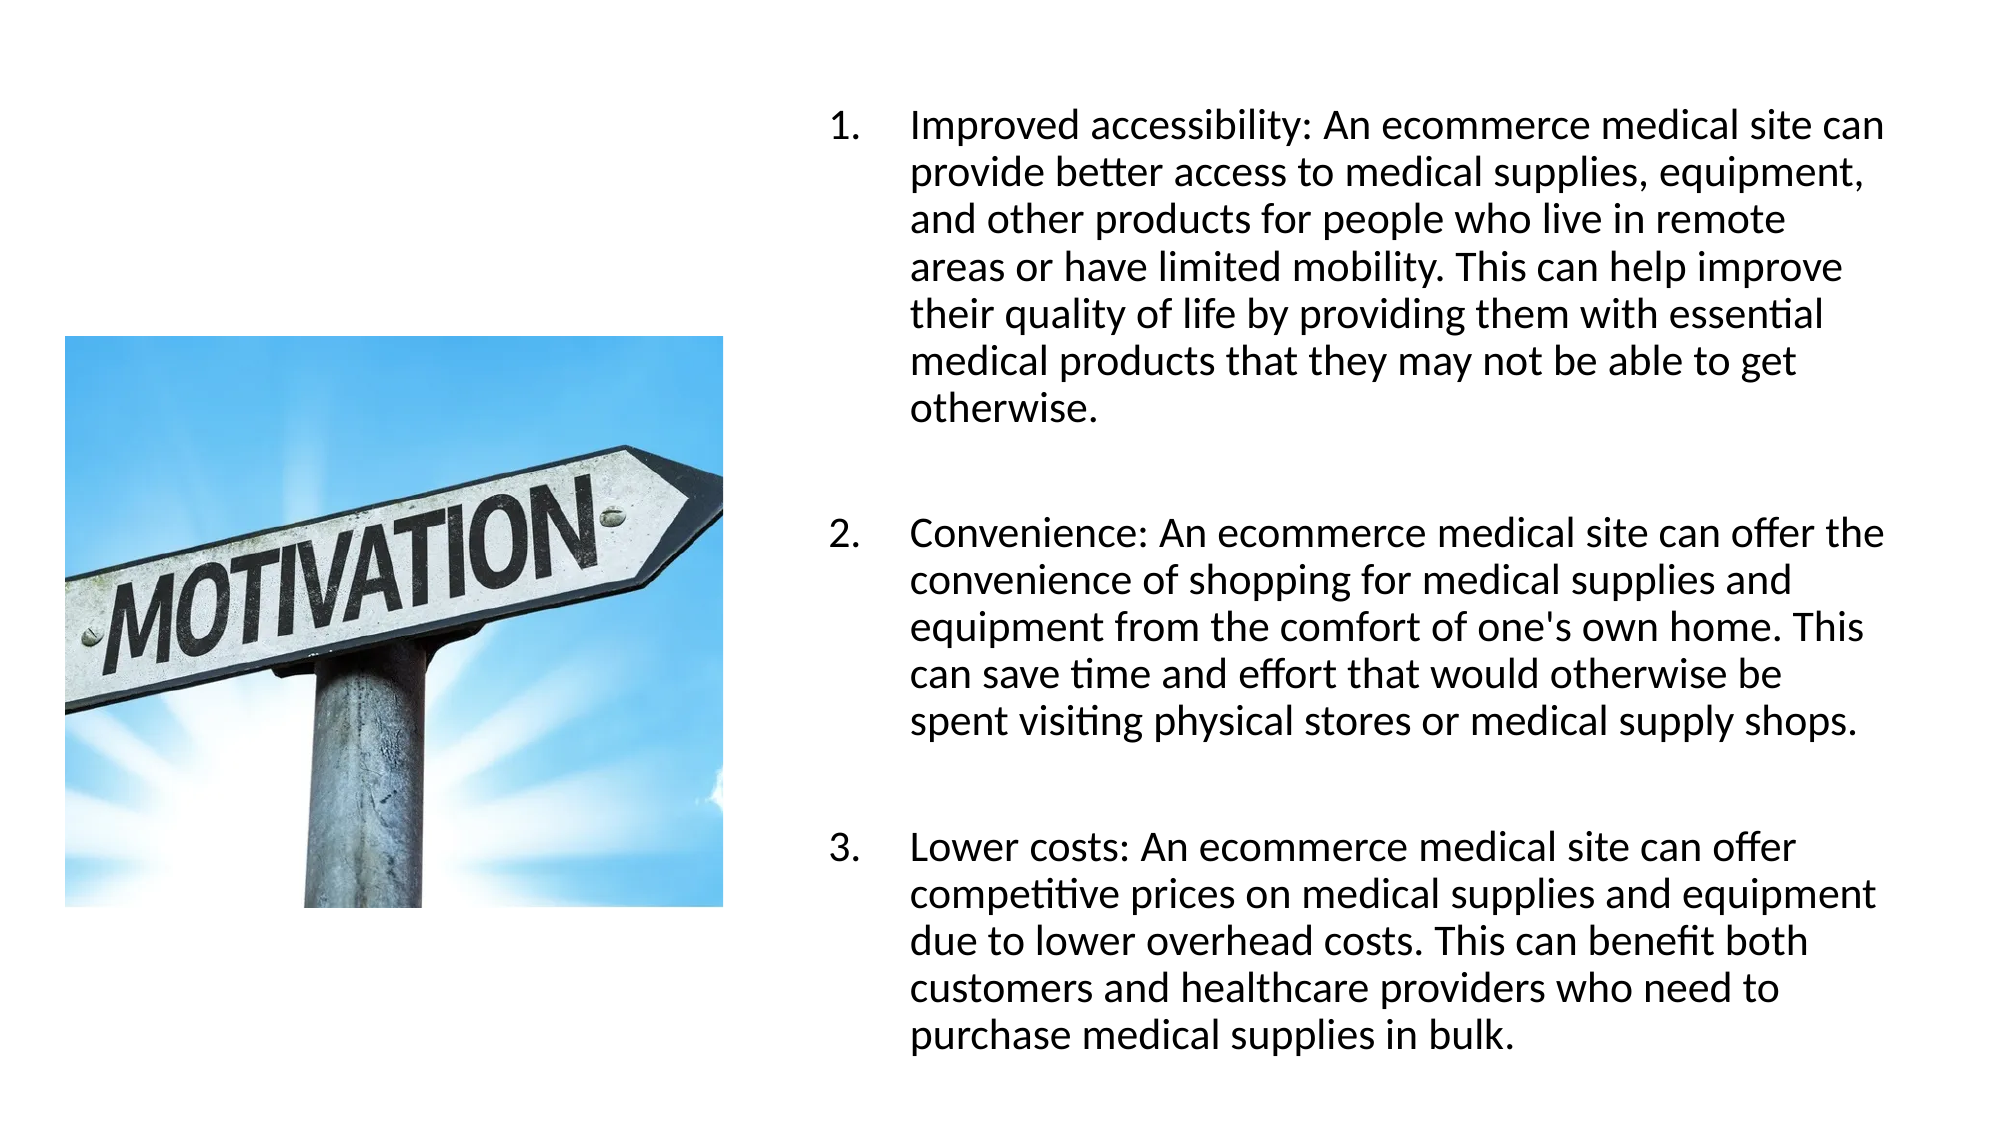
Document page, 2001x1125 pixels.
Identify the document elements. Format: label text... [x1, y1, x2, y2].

list Improved accessibility: An ecommerce medical site can provide better access to medical supplies, equipment, and other products for people who live in remote areas or have limited mobility. This can help improve their quality of life by providing them with essential medical products that they may not be able to get otherwise. Convenience: An ecommerce medical site can offer the convenience of shopping for medical supplies and equipment from the comfort of one's own home. This can save time and effort that would otherwise be spent visiting physical stores or medical supply shops. Lower costs: An ecommerce medical site can offer competitive prices on medical supplies and equipment due to lower overhead costs. This can benefit both customers and healthcare providers who need to purchase medical supplies in bulk. [813, 94, 1902, 1080]
picture [64, 336, 724, 908]
